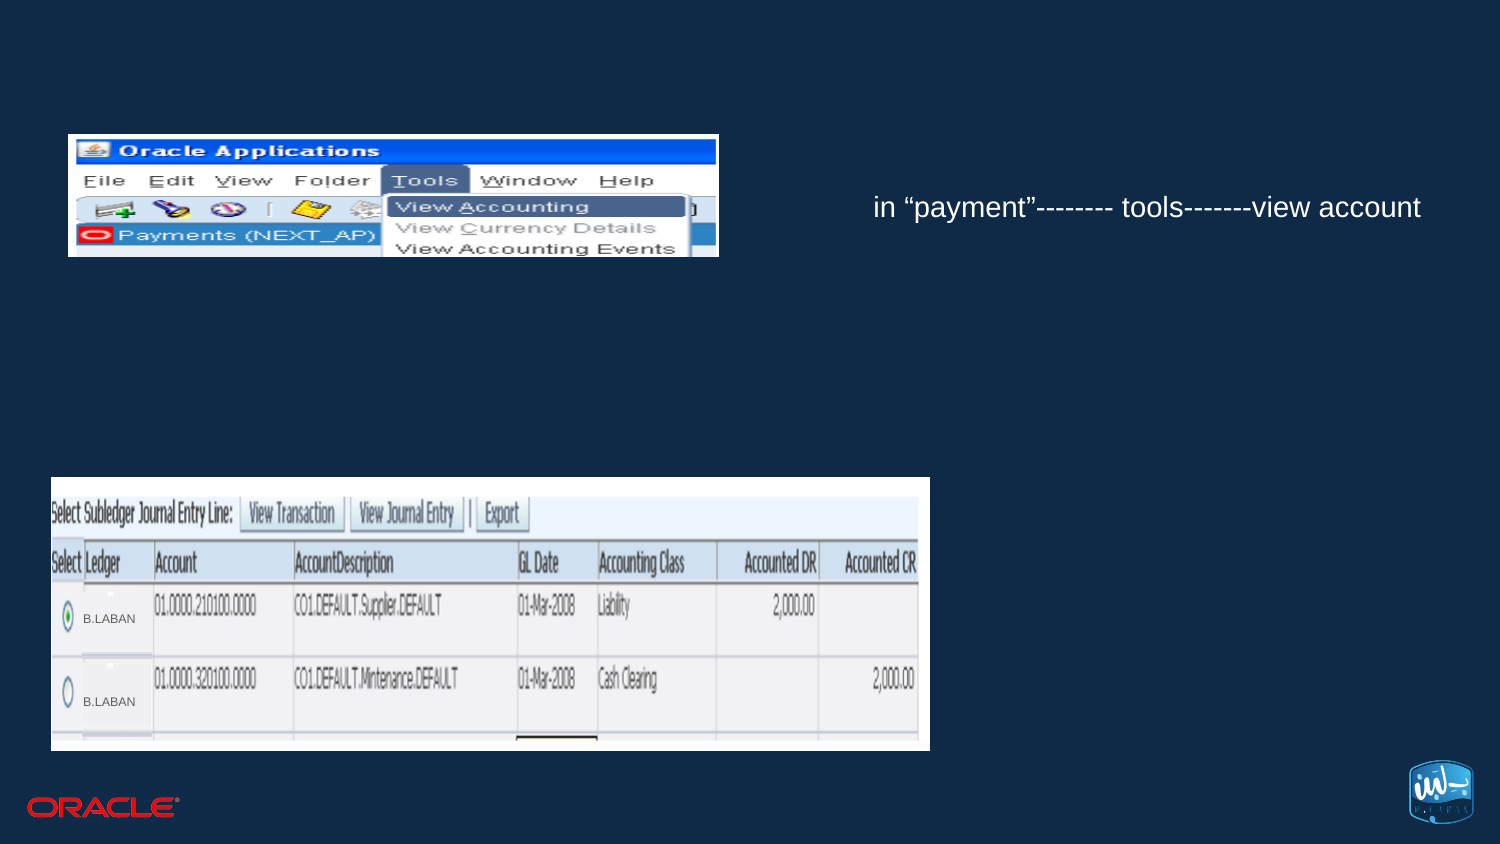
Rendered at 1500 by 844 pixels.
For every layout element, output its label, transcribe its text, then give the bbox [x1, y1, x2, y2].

picture [23, 788, 185, 827]
picture [51, 477, 930, 752]
picture [1406, 757, 1477, 827]
text_box in “payment”-------- tools-------view account [858, 180, 1446, 231]
picture [68, 134, 719, 257]
